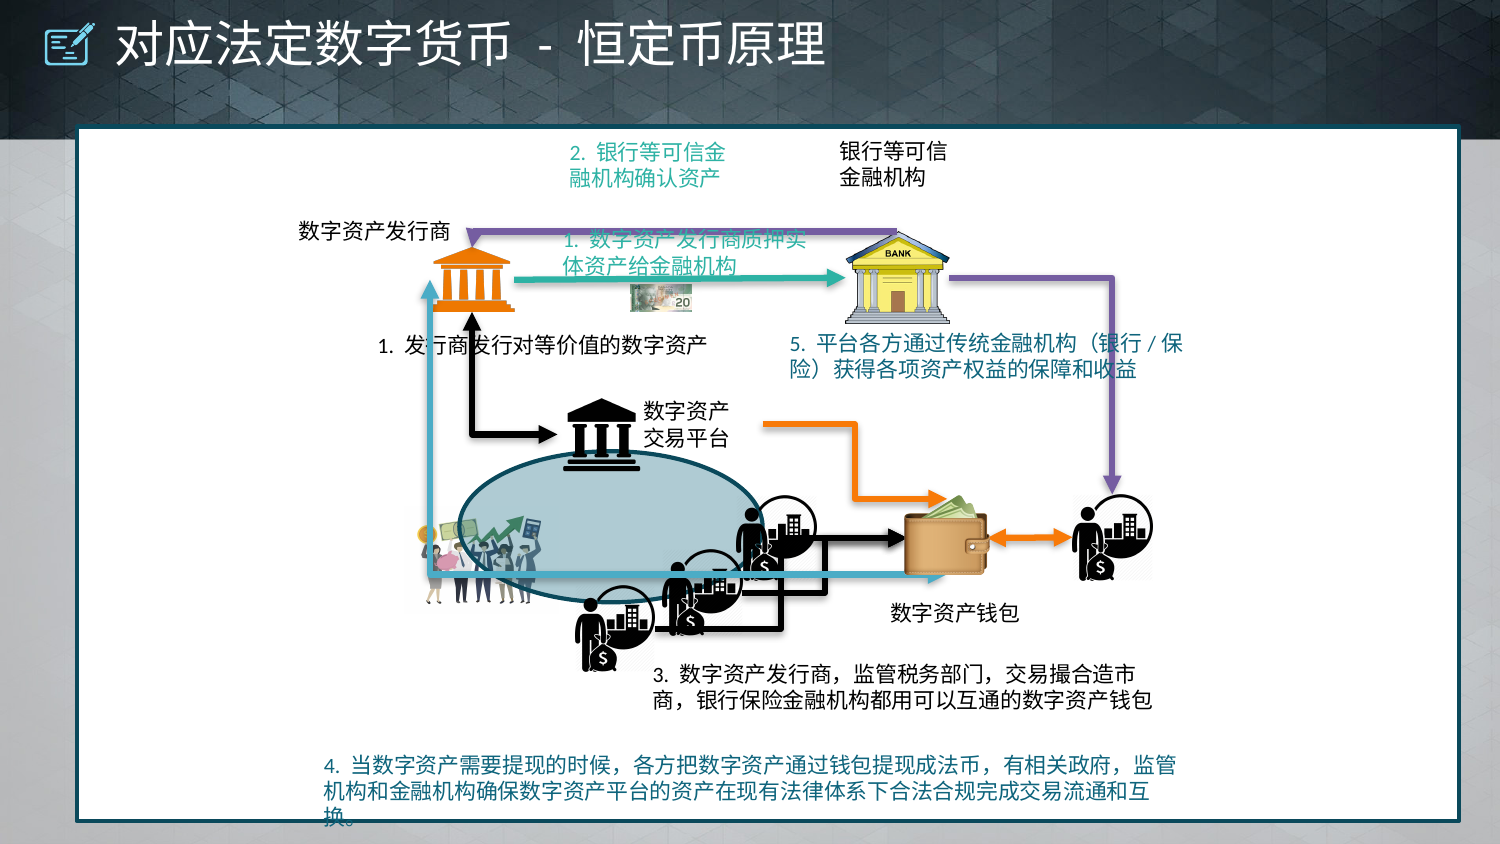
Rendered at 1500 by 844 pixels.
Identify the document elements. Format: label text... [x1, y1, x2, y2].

picture [0, 0, 1500, 844]
text_box [44, 22, 95, 66]
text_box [283, 129, 1201, 813]
text_box [75, 124, 1461, 823]
title 对应法定数字货币 - 恒定币原理 [99, 20, 944, 66]
